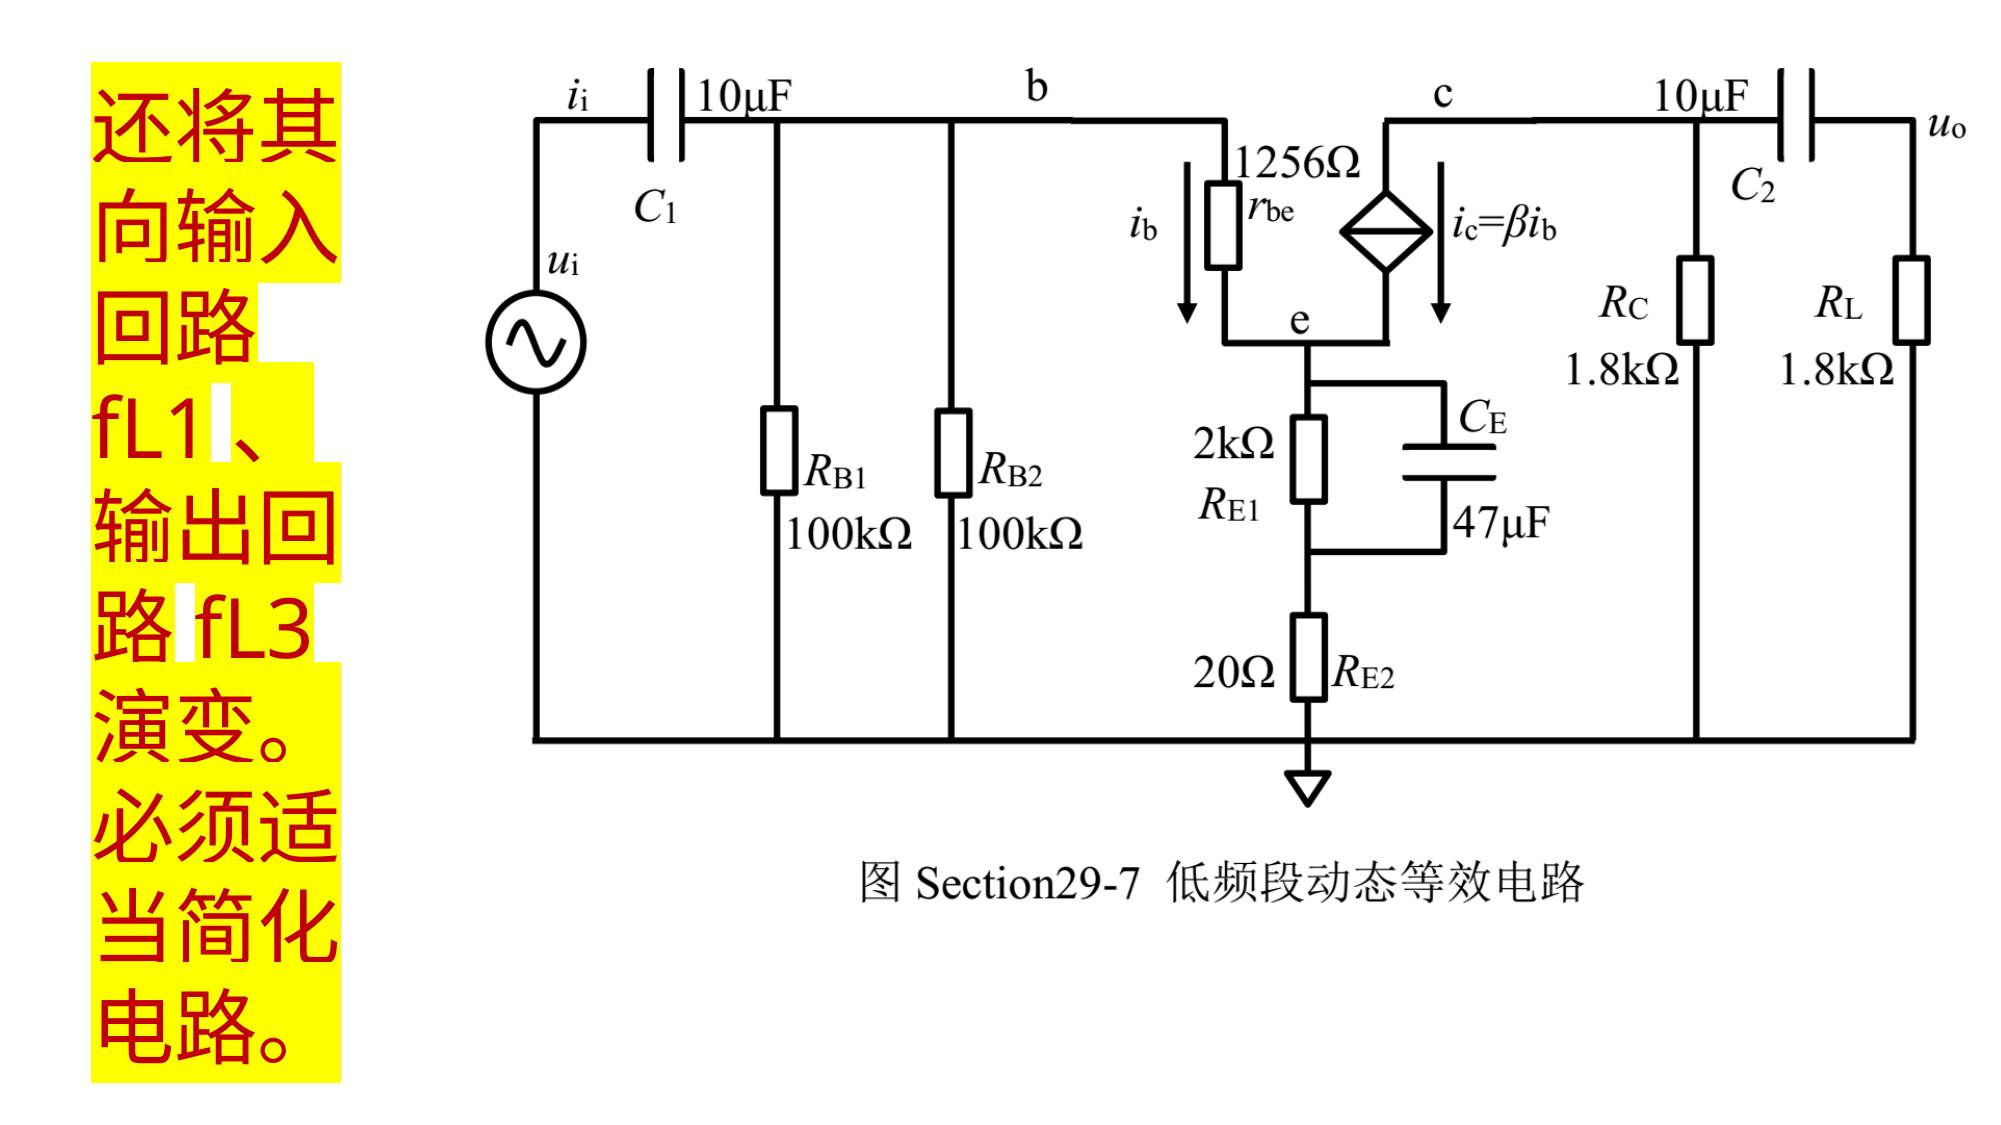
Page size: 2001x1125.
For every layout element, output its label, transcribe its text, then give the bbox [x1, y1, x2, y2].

text_box 还将其向输入回路fL1、输出回路fL3演变。 必须适当简化电路。 [76, 68, 412, 1083]
picture [469, 41, 1982, 914]
